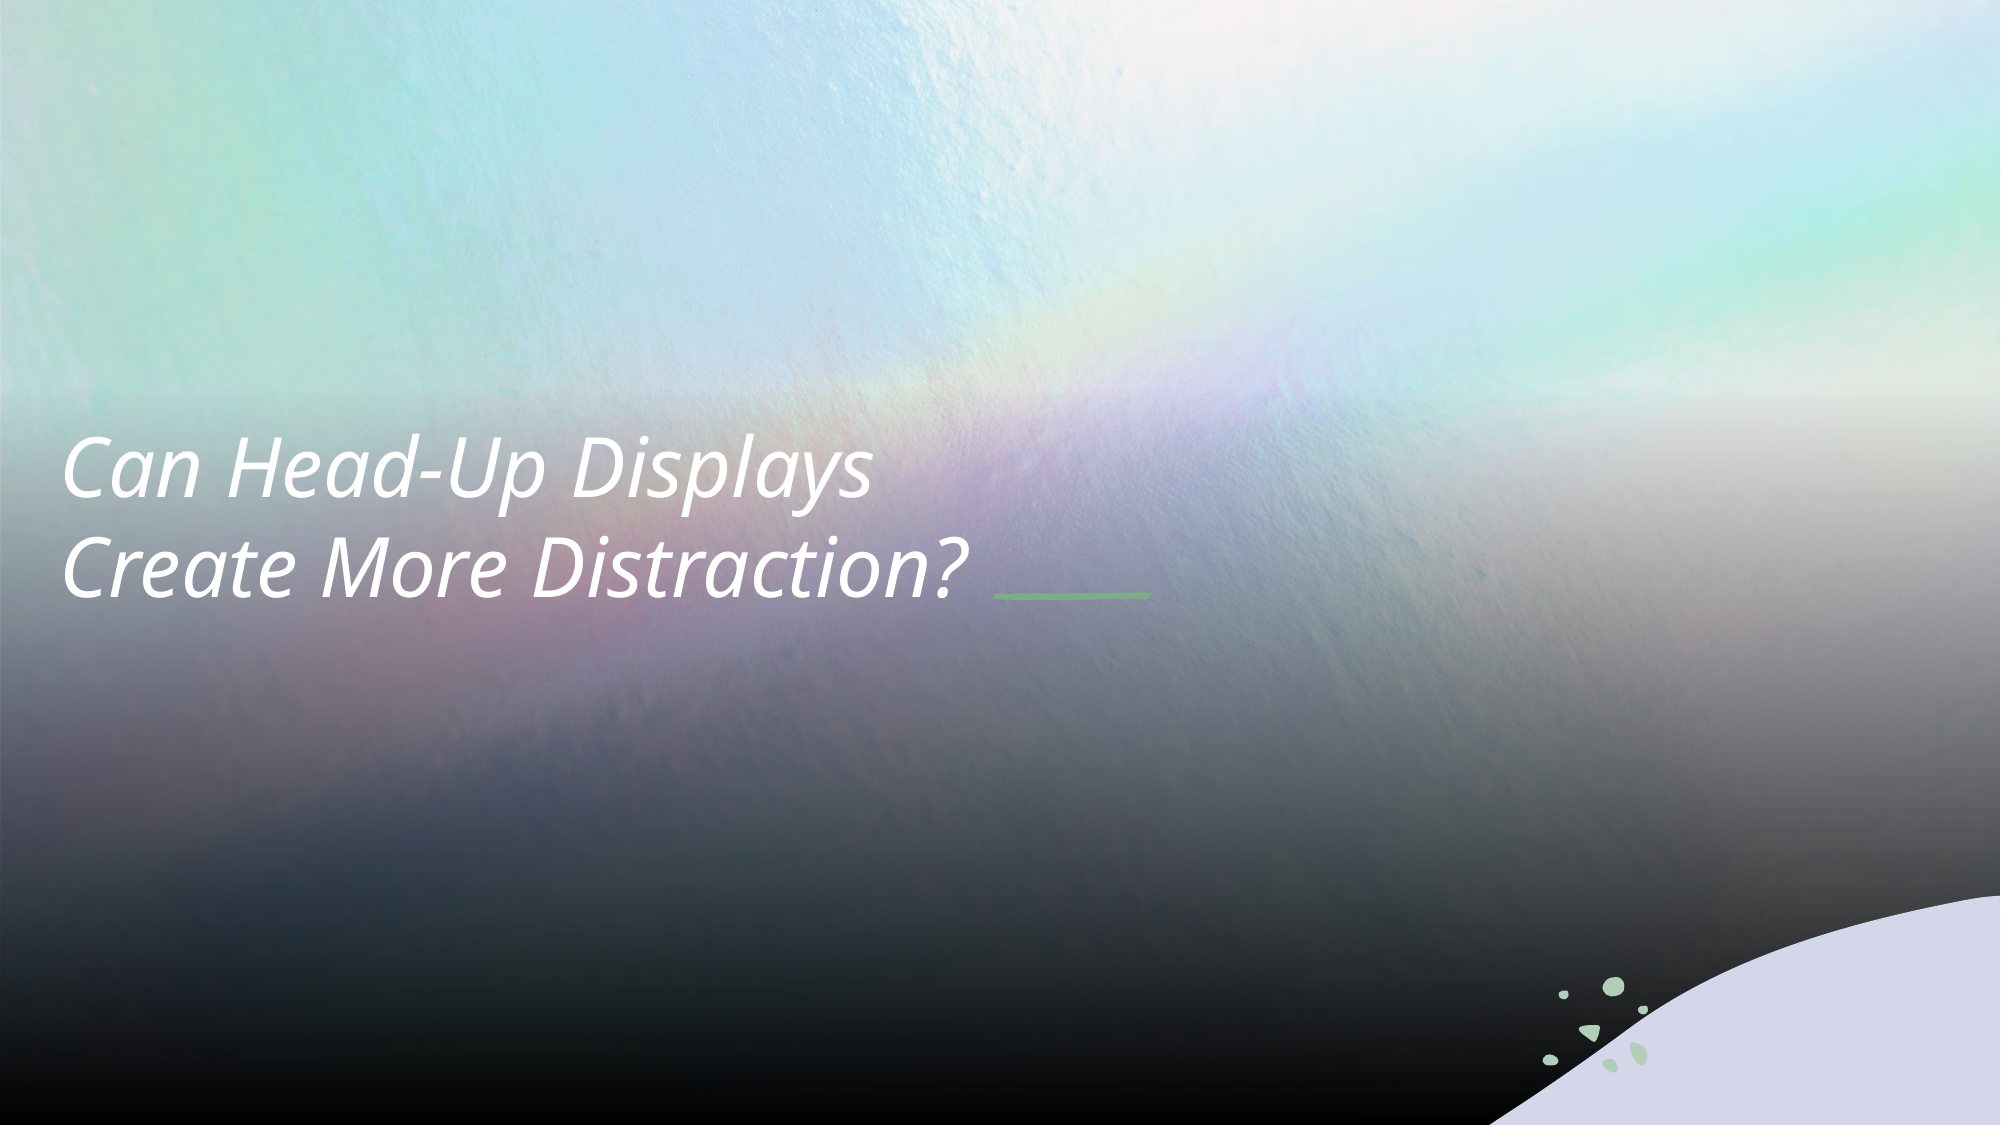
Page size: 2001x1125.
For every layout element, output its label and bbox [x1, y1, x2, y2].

picture [0, 0, 2000, 1125]
text_box [993, 592, 1154, 600]
text_box [1542, 977, 1648, 1073]
